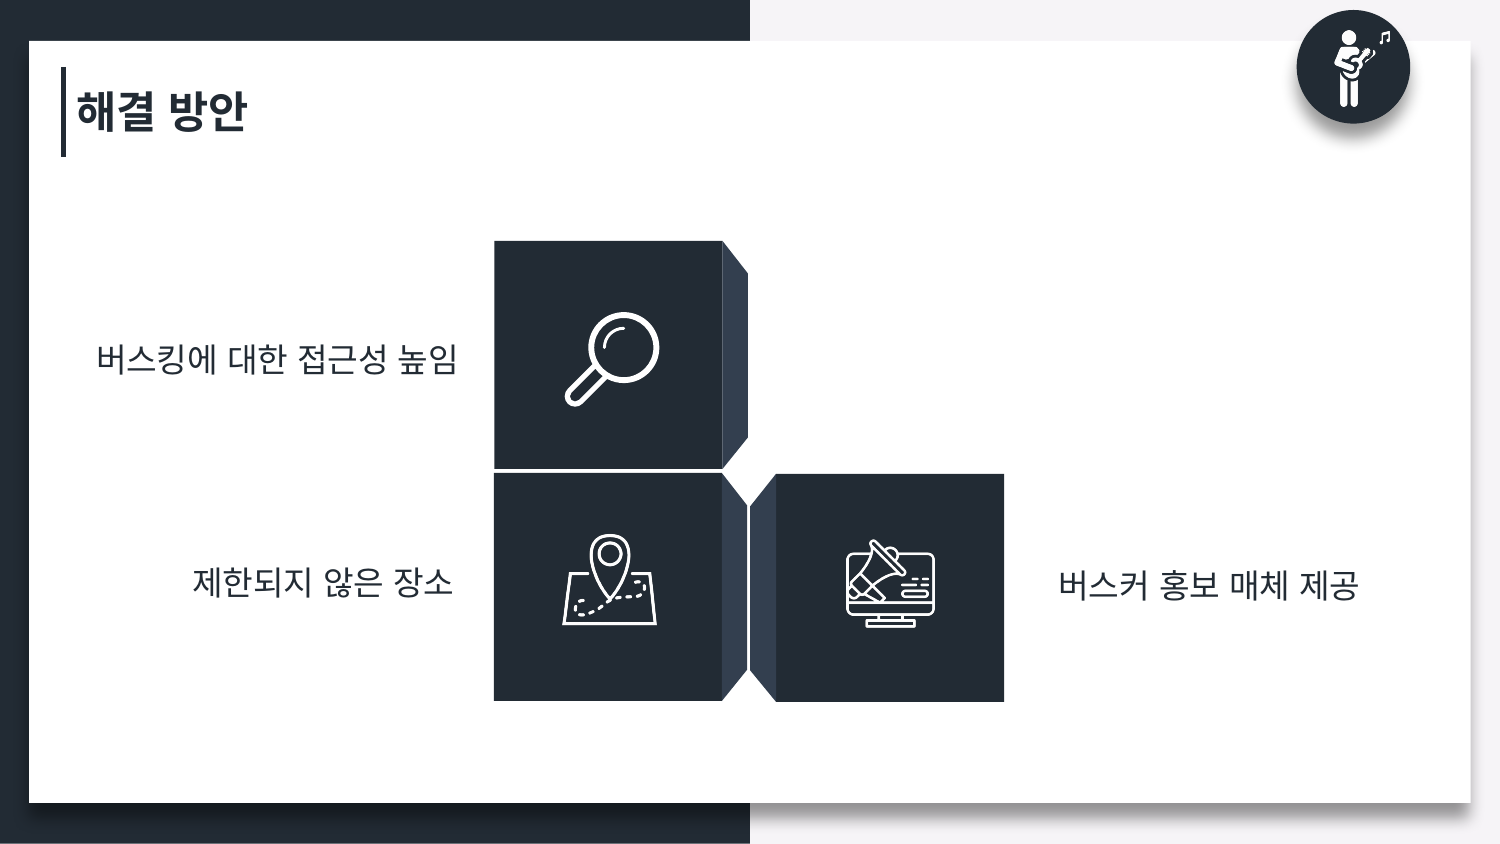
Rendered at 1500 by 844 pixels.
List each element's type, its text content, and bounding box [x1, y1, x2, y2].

text_box 해결 방안 [61, 76, 265, 145]
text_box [494, 240, 748, 469]
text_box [493, 472, 748, 702]
picture [562, 532, 657, 627]
text_box 버스킹에 대한 접근성 높임 [81, 331, 474, 387]
picture [845, 539, 935, 628]
text_box 제한되지 않은 장소 [177, 554, 470, 610]
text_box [564, 312, 660, 407]
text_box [750, 473, 1005, 702]
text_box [1303, 14, 1410, 123]
text_box 버스커 홍보 매체 제공 [1043, 557, 1385, 613]
